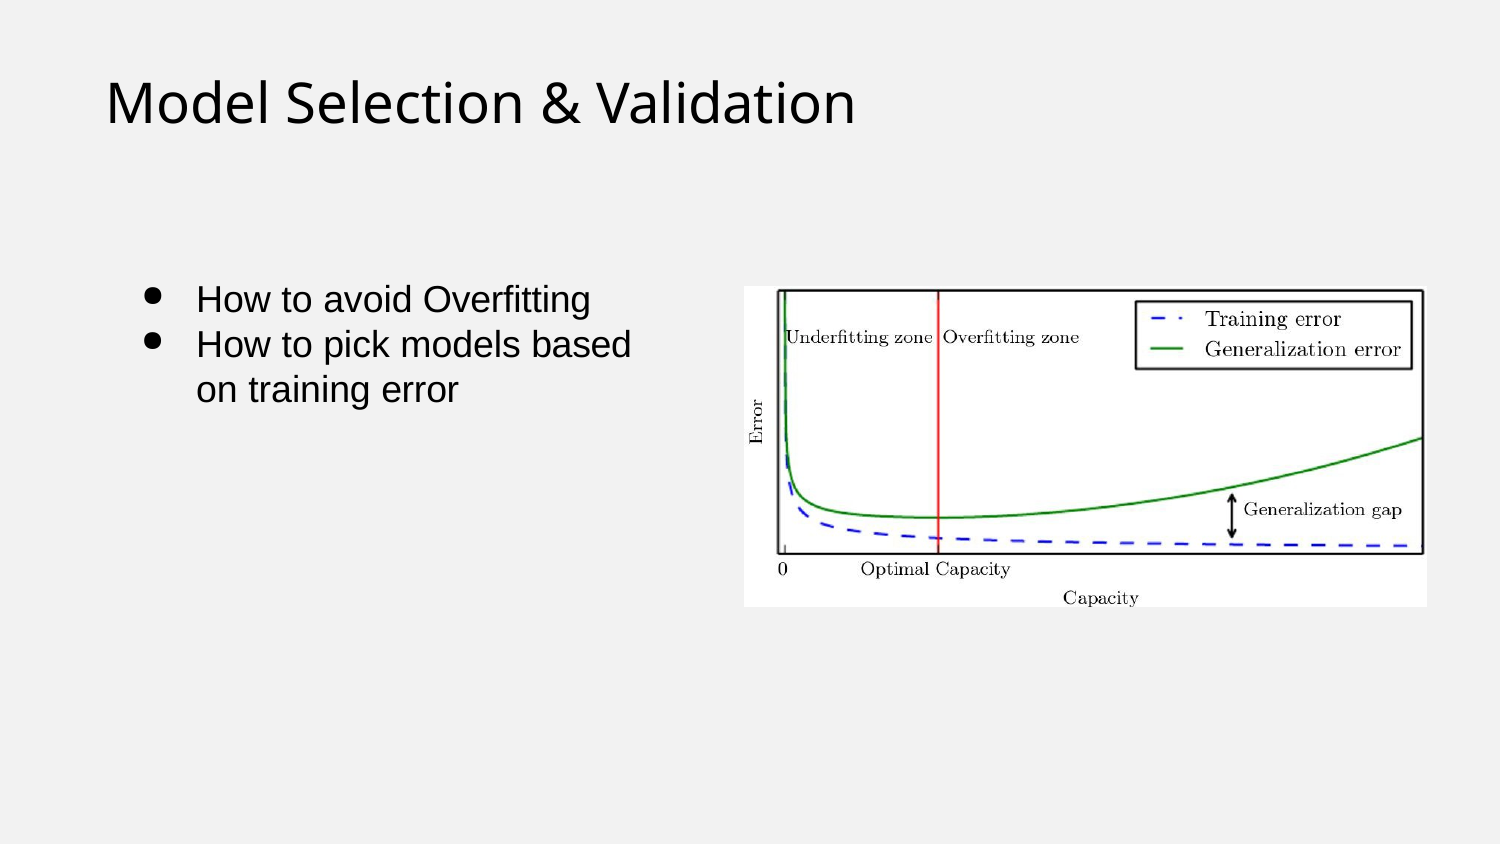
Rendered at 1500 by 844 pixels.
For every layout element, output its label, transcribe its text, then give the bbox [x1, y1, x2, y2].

picture [744, 286, 1427, 607]
title Model Selection & Validation [103, 28, 1397, 172]
text_box How to avoid Overfitting How to pick models based on training error [139, 272, 636, 410]
